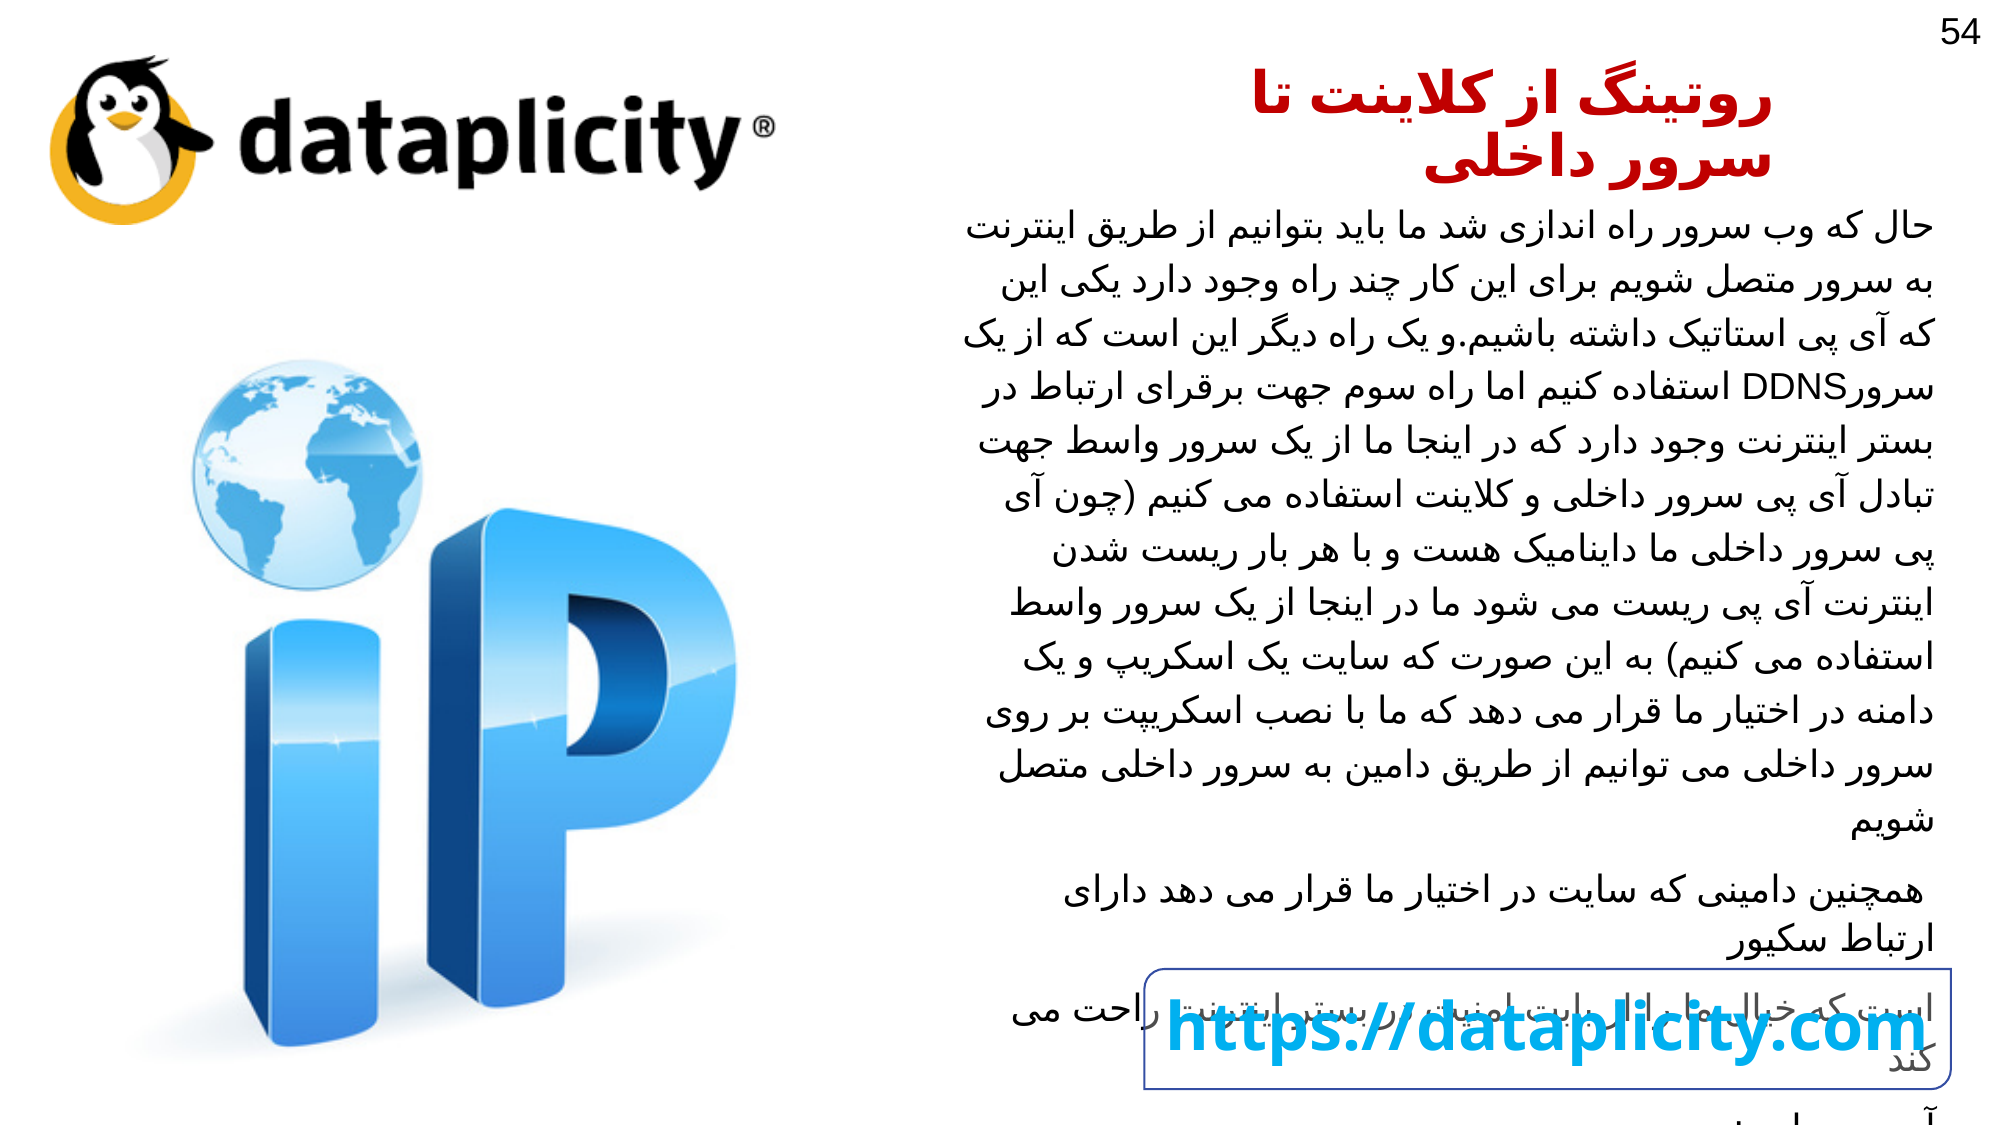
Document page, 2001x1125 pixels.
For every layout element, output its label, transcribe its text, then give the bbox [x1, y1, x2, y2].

text_box https://dataplicity.com [1143, 967, 1952, 1091]
picture [49, 55, 776, 225]
text_box حال که وب سرور راه اندازی شد ما باید بتوانیم از طریق اینترنت به سرور متصل شویم برای این کار چند راه وجود دارد یکی این که آی پی استاتیک داشته باشیم.و یک راه دیگر این است که از یک سرورDDNS استفاده کنیم اما راه سوم جهت برقرای ارتباط در بستر اینترنت وجود دارد که در اینجا ما از یک سرور واسط جهت تبادل آی پی سرور داخلی و کلاینت استفاده می کنیم (چون آی پی سرور داخلی ما داینامیک هست و با هر بار ریست شدن اینترنت آی پی ریست می شود ما در اینجا از یک سرور واسط استفاده می کنیم) به این صورت که سایت یک اسکریپ و یک دامنه در اختیار ما قرار می دهد که ما با نصب اسکریپت بر روی سرور داخلی می توانیم از طریق دامین به سرور داخلی متصل شویم همچنین دامینی که سایت در اختیار ما قرار می دهد دارای ارتباط سکیور است که خیال ما را از بابت امنیت در بستر اینترنت راحت می کند آدرس سایت: [946, 184, 1951, 981]
text_box 54 [1925, 0, 2000, 60]
text_box روتینگ از کلاینت تا سرور داخلی [1107, 55, 1790, 197]
picture [83, 348, 805, 1070]
